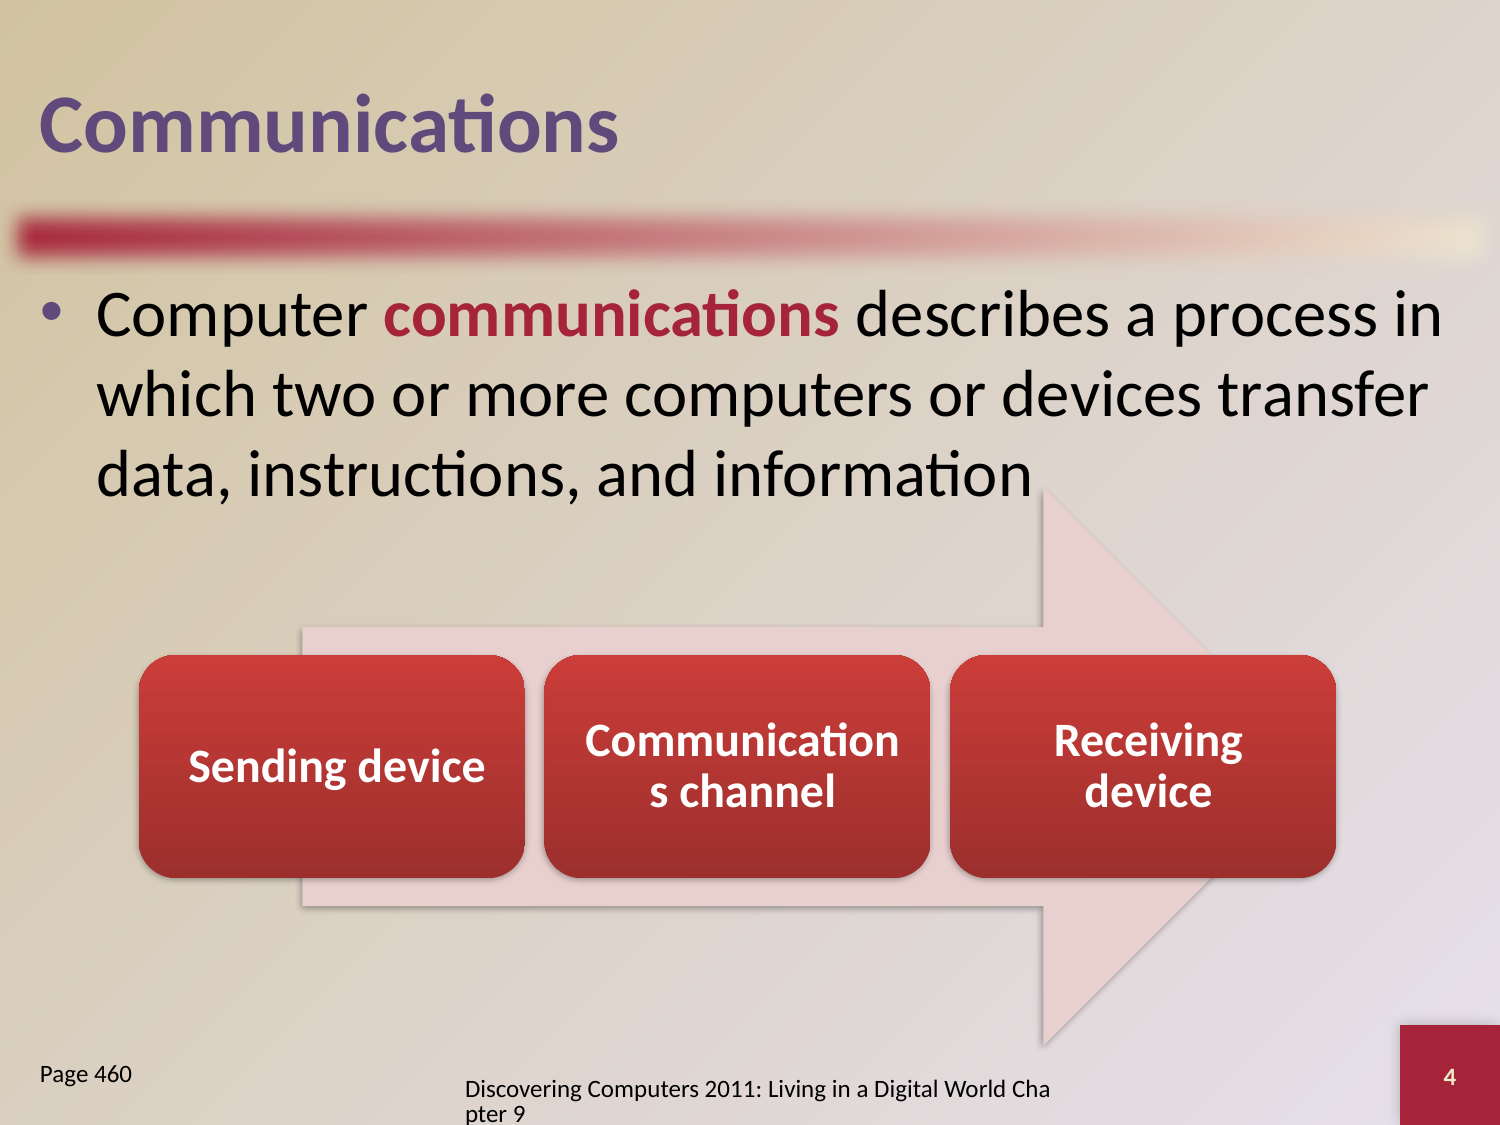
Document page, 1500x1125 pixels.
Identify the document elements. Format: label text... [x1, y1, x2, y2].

list Computer communications describes a process in which two or more computers or devices transfer data, instructions, and information [24, 262, 1475, 1025]
footer Discovering Computers 2011: Living in a Digital World Chapter 9 [450, 1055, 1075, 1125]
title Communications [24, 24, 1475, 213]
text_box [137, 487, 1338, 1046]
slide_number 4 [1400, 1025, 1500, 1125]
list Page 460 [24, 1050, 300, 1125]
